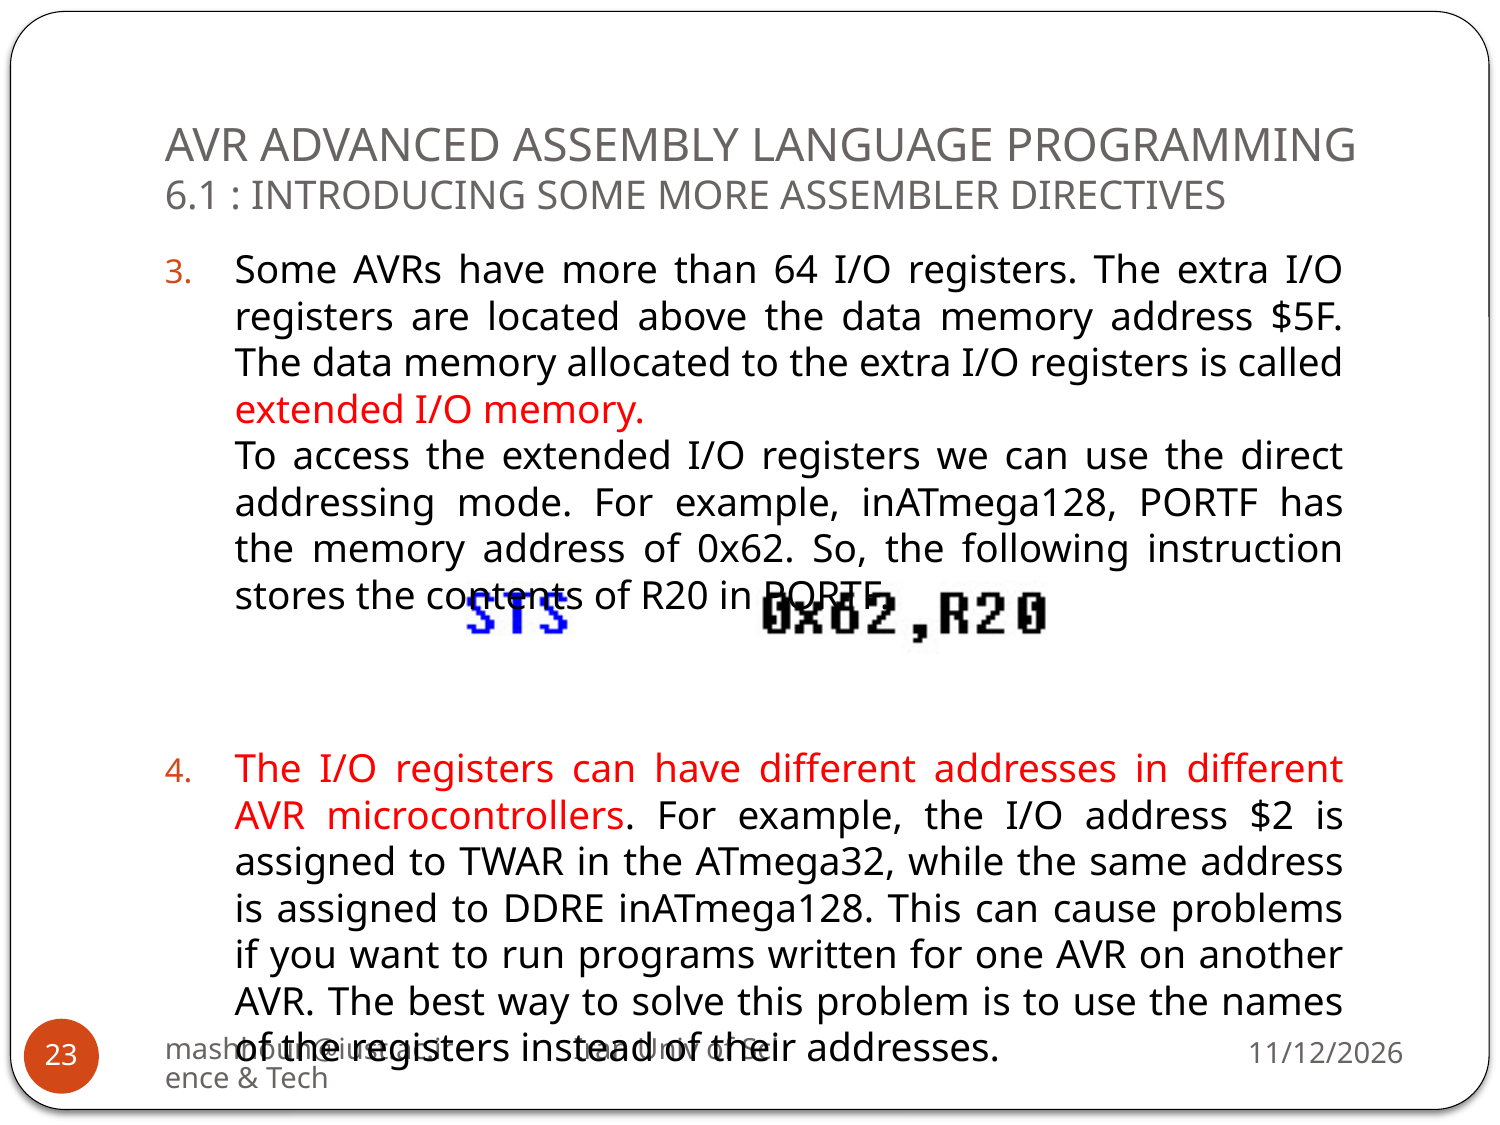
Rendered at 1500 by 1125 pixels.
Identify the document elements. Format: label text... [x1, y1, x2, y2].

title AVR ADVANCED ASSEMBLY LANGUAGE PROGRAMMING 6.1 : INTRODUCING SOME MORE ASSEMBLER DIRECTIVES [150, 45, 1425, 233]
slide_number 23 [23, 1018, 99, 1094]
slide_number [1012, 1015, 1419, 1094]
picture [429, 545, 1080, 697]
list Some AVRs have more than 64 I/O registers. The extra I/O registers are located above the data memory address $5F. The data memory allocated to the extra I/O registers is called extended I/O memory. To access the extended I/O registers we can use the direct addressing mode. For example, inATmega128, PORTF has the memory address of 0x62. So, the following instruction stores the contents of R20 in PORTF. The I/O registers can have different addresses in different AVR microcontrollers. For example, the I/O address $2 is assigned to TWAR in the ATmega32, while the same address is assigned to DDRE inATmega128. This can cause problems if you want to run programs written for one AVR on another AVR. The best way to solve this problem is to use the names of the registers instead of their addresses. [150, 237, 1360, 1090]
footer mashhoun@iust.ac.ir Iran Univ of Science & Tech [150, 1012, 800, 1088]
